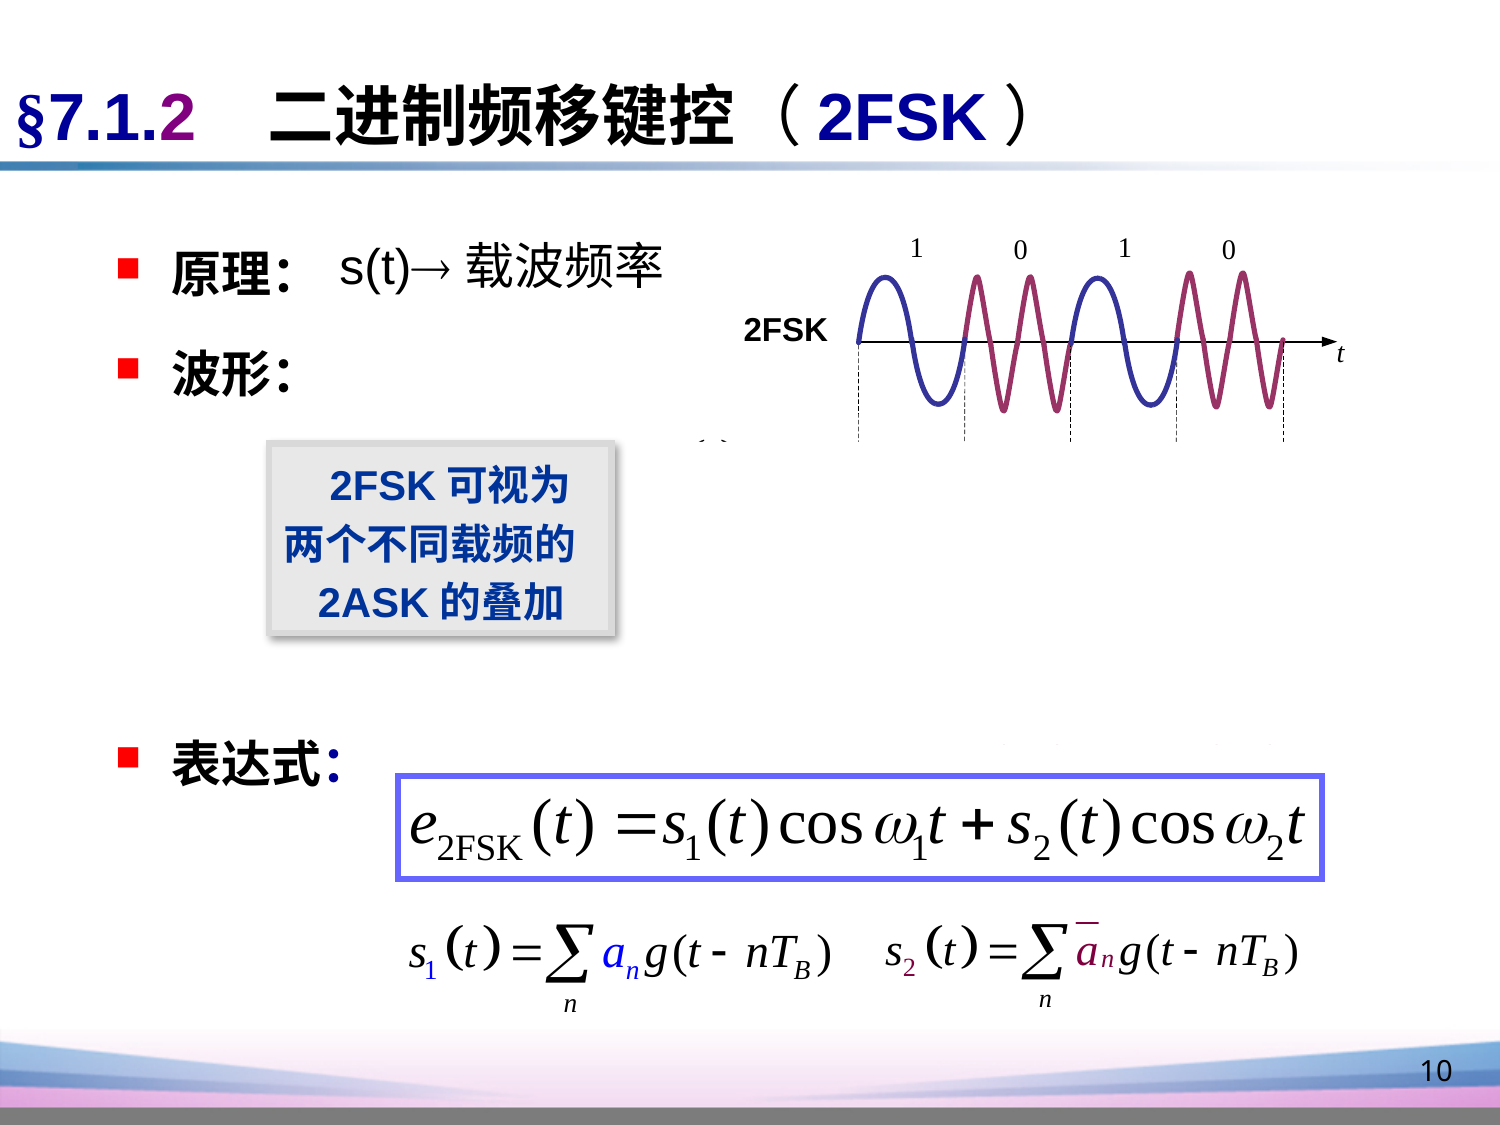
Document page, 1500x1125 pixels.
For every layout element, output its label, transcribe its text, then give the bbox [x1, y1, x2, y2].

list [530, 219, 1366, 751]
text_box s(t)载波频率 [324, 226, 525, 302]
text_box 2FSK可视为 两个不同载频的 2ASK的叠加 [268, 443, 525, 634]
picture [0, 0, 1500, 1125]
slide_number 10 [1154, 1023, 1468, 1100]
list 原理： 波形： 表达式： [100, 205, 1467, 920]
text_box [400, 915, 840, 1023]
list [400, 779, 1319, 877]
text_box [877, 912, 1307, 1018]
text_box §7.1.2 二进制频移键控（2FSK） [0, 66, 1108, 162]
